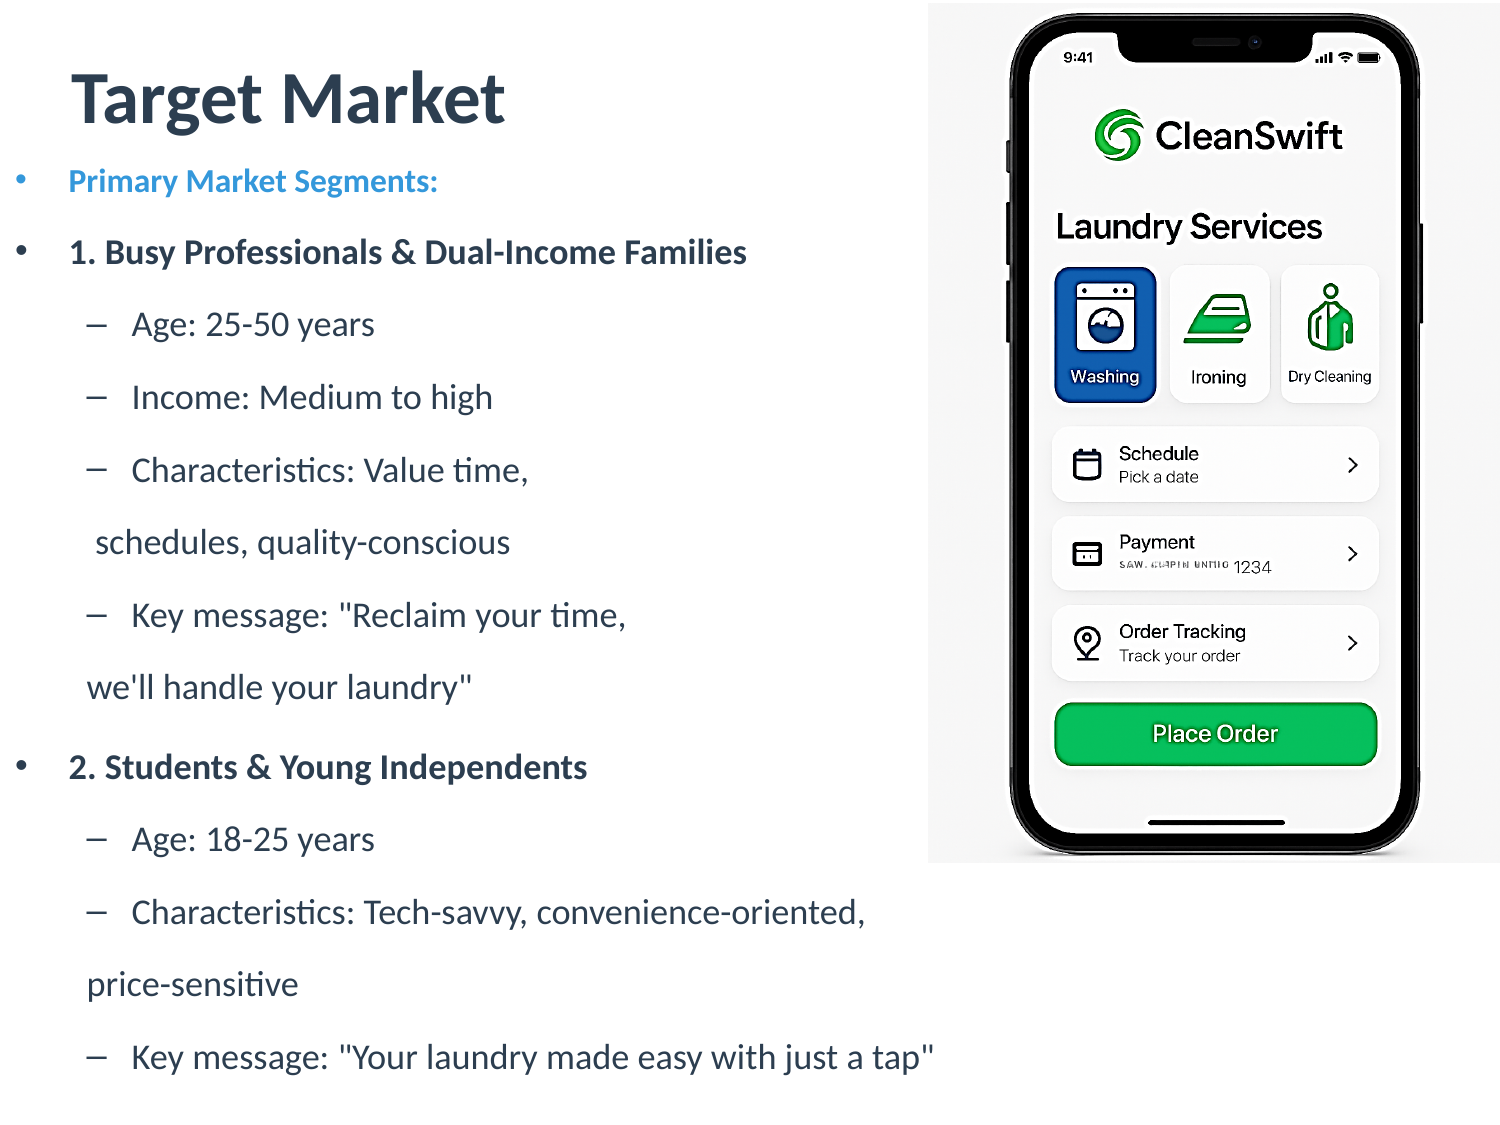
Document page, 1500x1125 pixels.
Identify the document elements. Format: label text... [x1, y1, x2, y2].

picture [887, 0, 1500, 888]
title Target Market [56, 0, 882, 131]
list Primary Market Segments: 1. Busy Professionals & Dual-Income Families Age: 25-50 years Income: Medium to high Characteristics: Value time, schedules, quality-conscious Key message: "Reclaim your time, we'll handle your laundry" 2. Students & Young Independents Age: 18-25 years Characteristics: Tech-savvy, convenience-oriented, price-sensitive Key message: "Your laundry made easy with just a tap" [0, 131, 1396, 1086]
